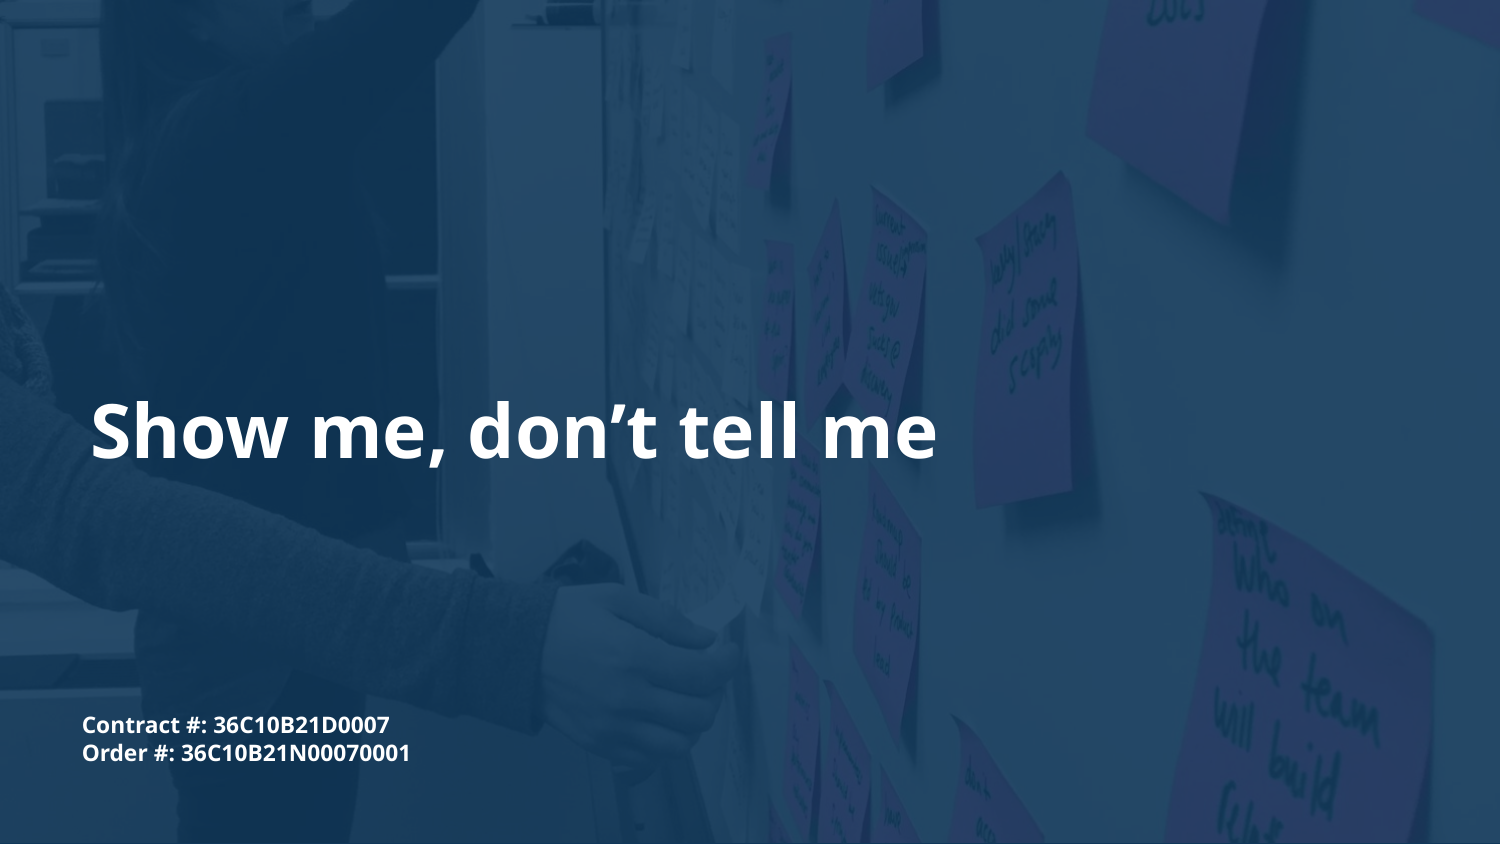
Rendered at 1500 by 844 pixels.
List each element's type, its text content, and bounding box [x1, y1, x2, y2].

text_box Contract #: 36C10B21D0007 Order #: 36C10B21N00070001 [66, 695, 559, 781]
title Show me, don’t tell me [75, 209, 1313, 482]
